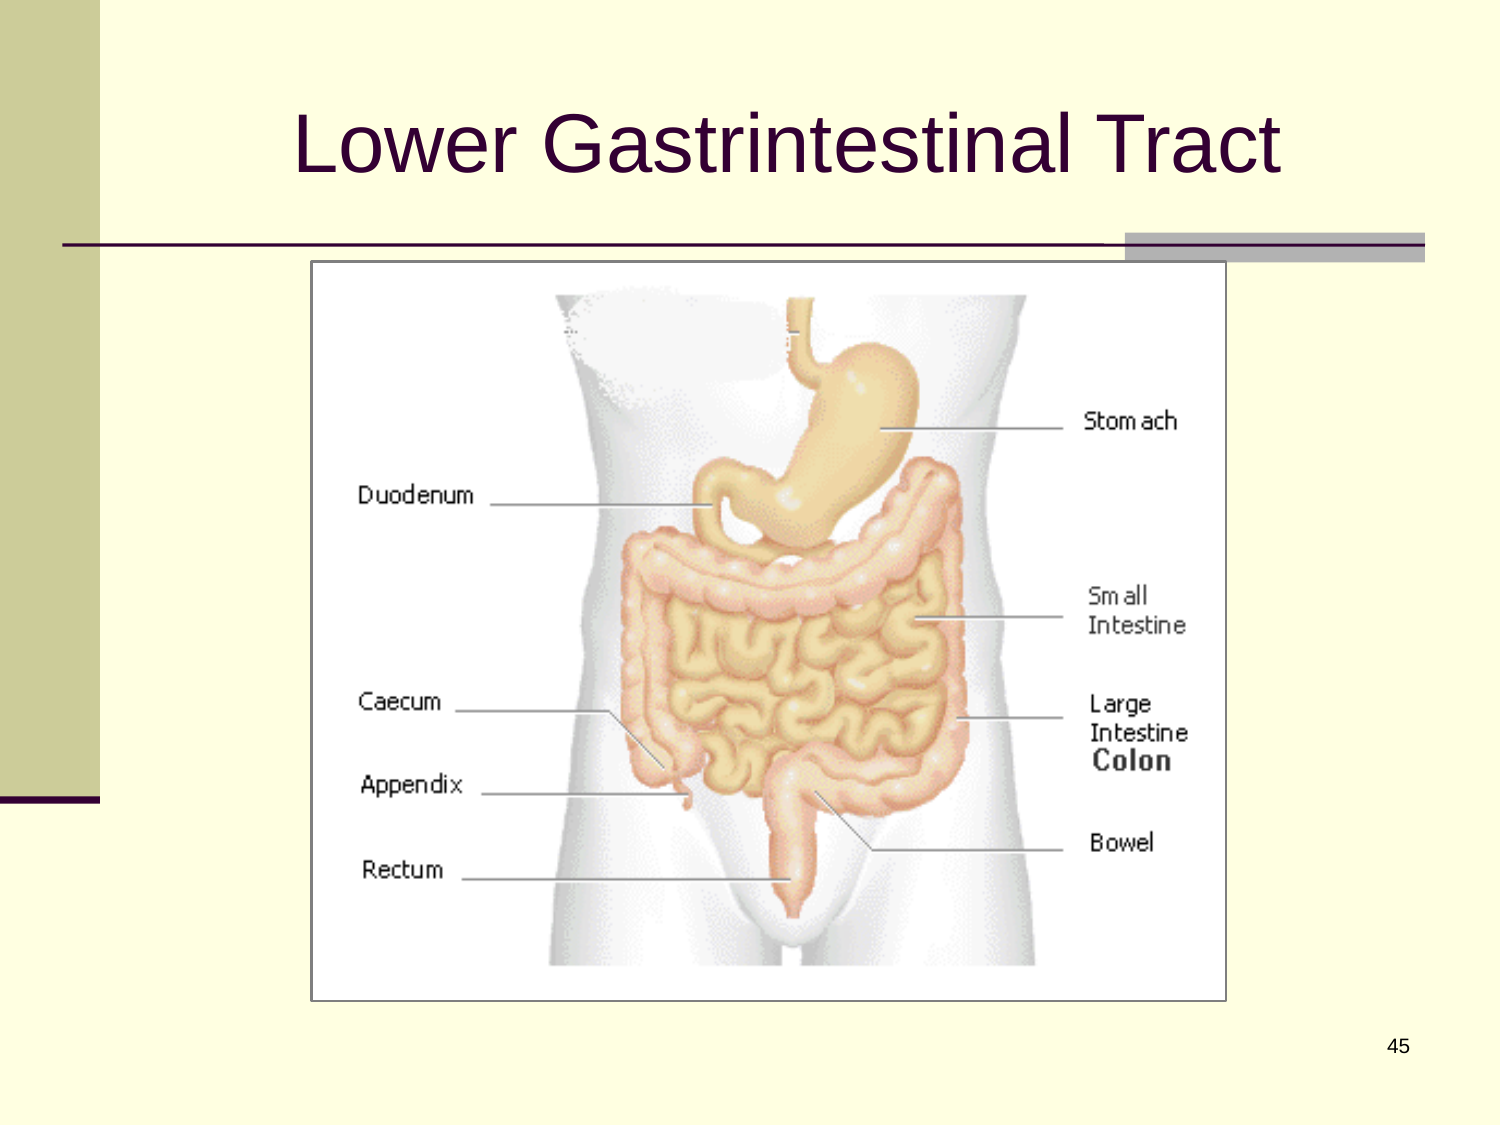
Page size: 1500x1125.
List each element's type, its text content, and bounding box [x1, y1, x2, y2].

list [312, 262, 1226, 1001]
slide_number 45 [1112, 1024, 1426, 1101]
title Lower Gastrintestinal Tract [150, 45, 1425, 234]
